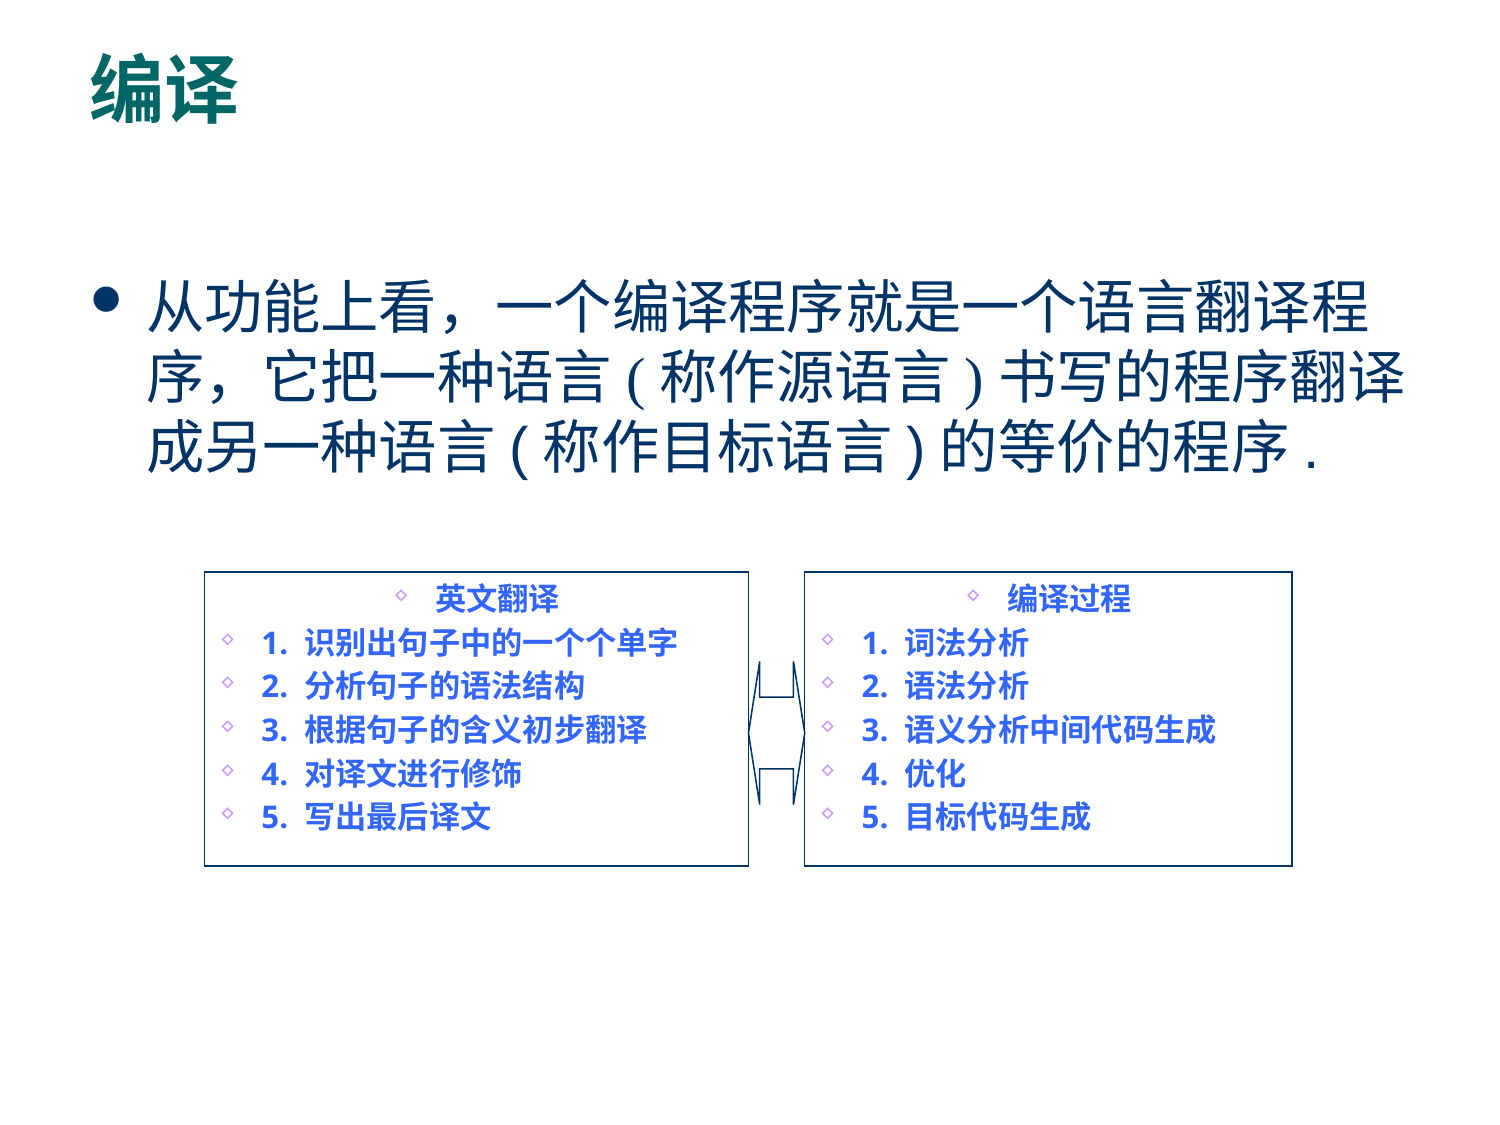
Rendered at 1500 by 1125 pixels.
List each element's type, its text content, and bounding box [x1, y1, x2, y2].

list 从功能上看，一个编译程序就是一个语言翻译程序，它把一种语言(称作源语言)书写的程序翻译成另一种语言(称作目标语言)的等价的程序. [75, 262, 1425, 1005]
text_box 英文翻译 1. 识别出句子中的一个个单字 2. 分析句子的语法结构 3. 根据句子的含义初步翻译 4. 对译文进行修饰 5. 写出最后译文 [204, 571, 749, 867]
text_box 编译过程 1. 词法分析 2. 语法分析 3. 语义分析中间代码生成 4. 优化 5. 目标代码生成 [804, 571, 1293, 867]
text_box [748, 661, 805, 805]
title 编译 [75, 45, 1425, 233]
